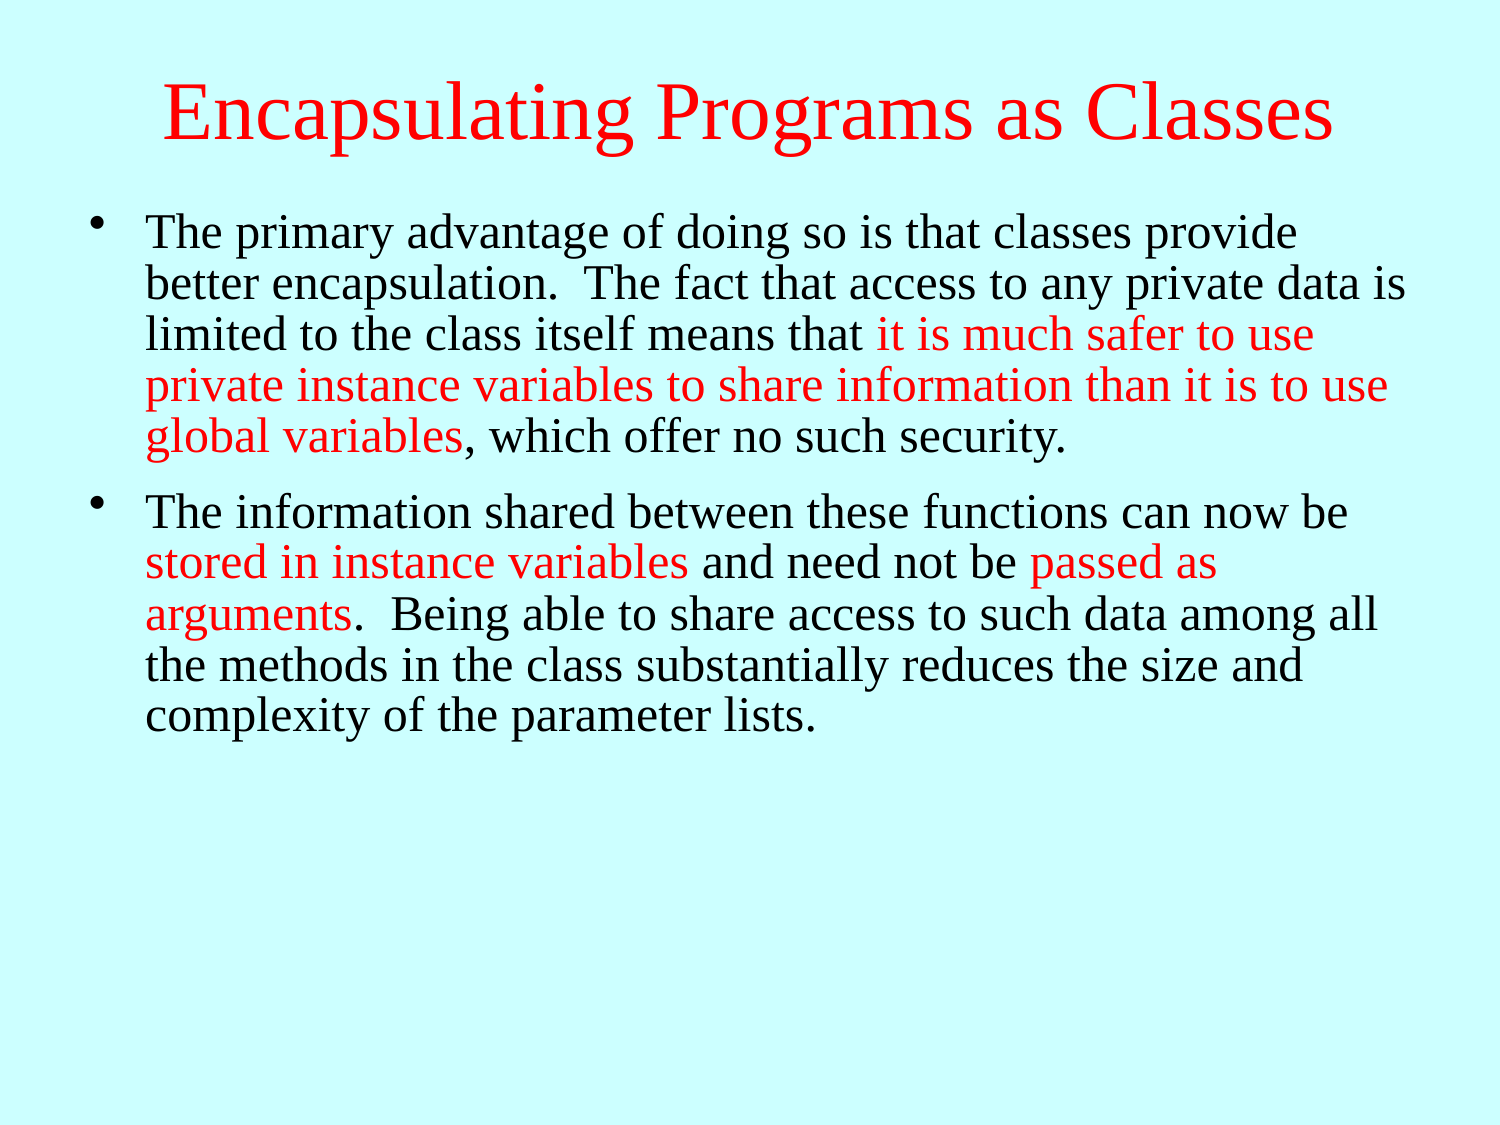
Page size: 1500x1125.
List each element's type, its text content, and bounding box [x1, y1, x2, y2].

list The primary advantage of doing so is that classes provide better encapsulation. The fact that access to any private data is limited to the class itself means that it is much safer to use private instance variables to share information than it is to use global variables, which offer no such security. The information shared between these functions can now be stored in instance variables and need not be passed as arguments. Being able to share access to such data among all the methods in the class substantially reduces the size and complexity of the parameter lists. [73, 199, 1426, 776]
title Encapsulating Programs as Classes [0, 12, 1500, 201]
